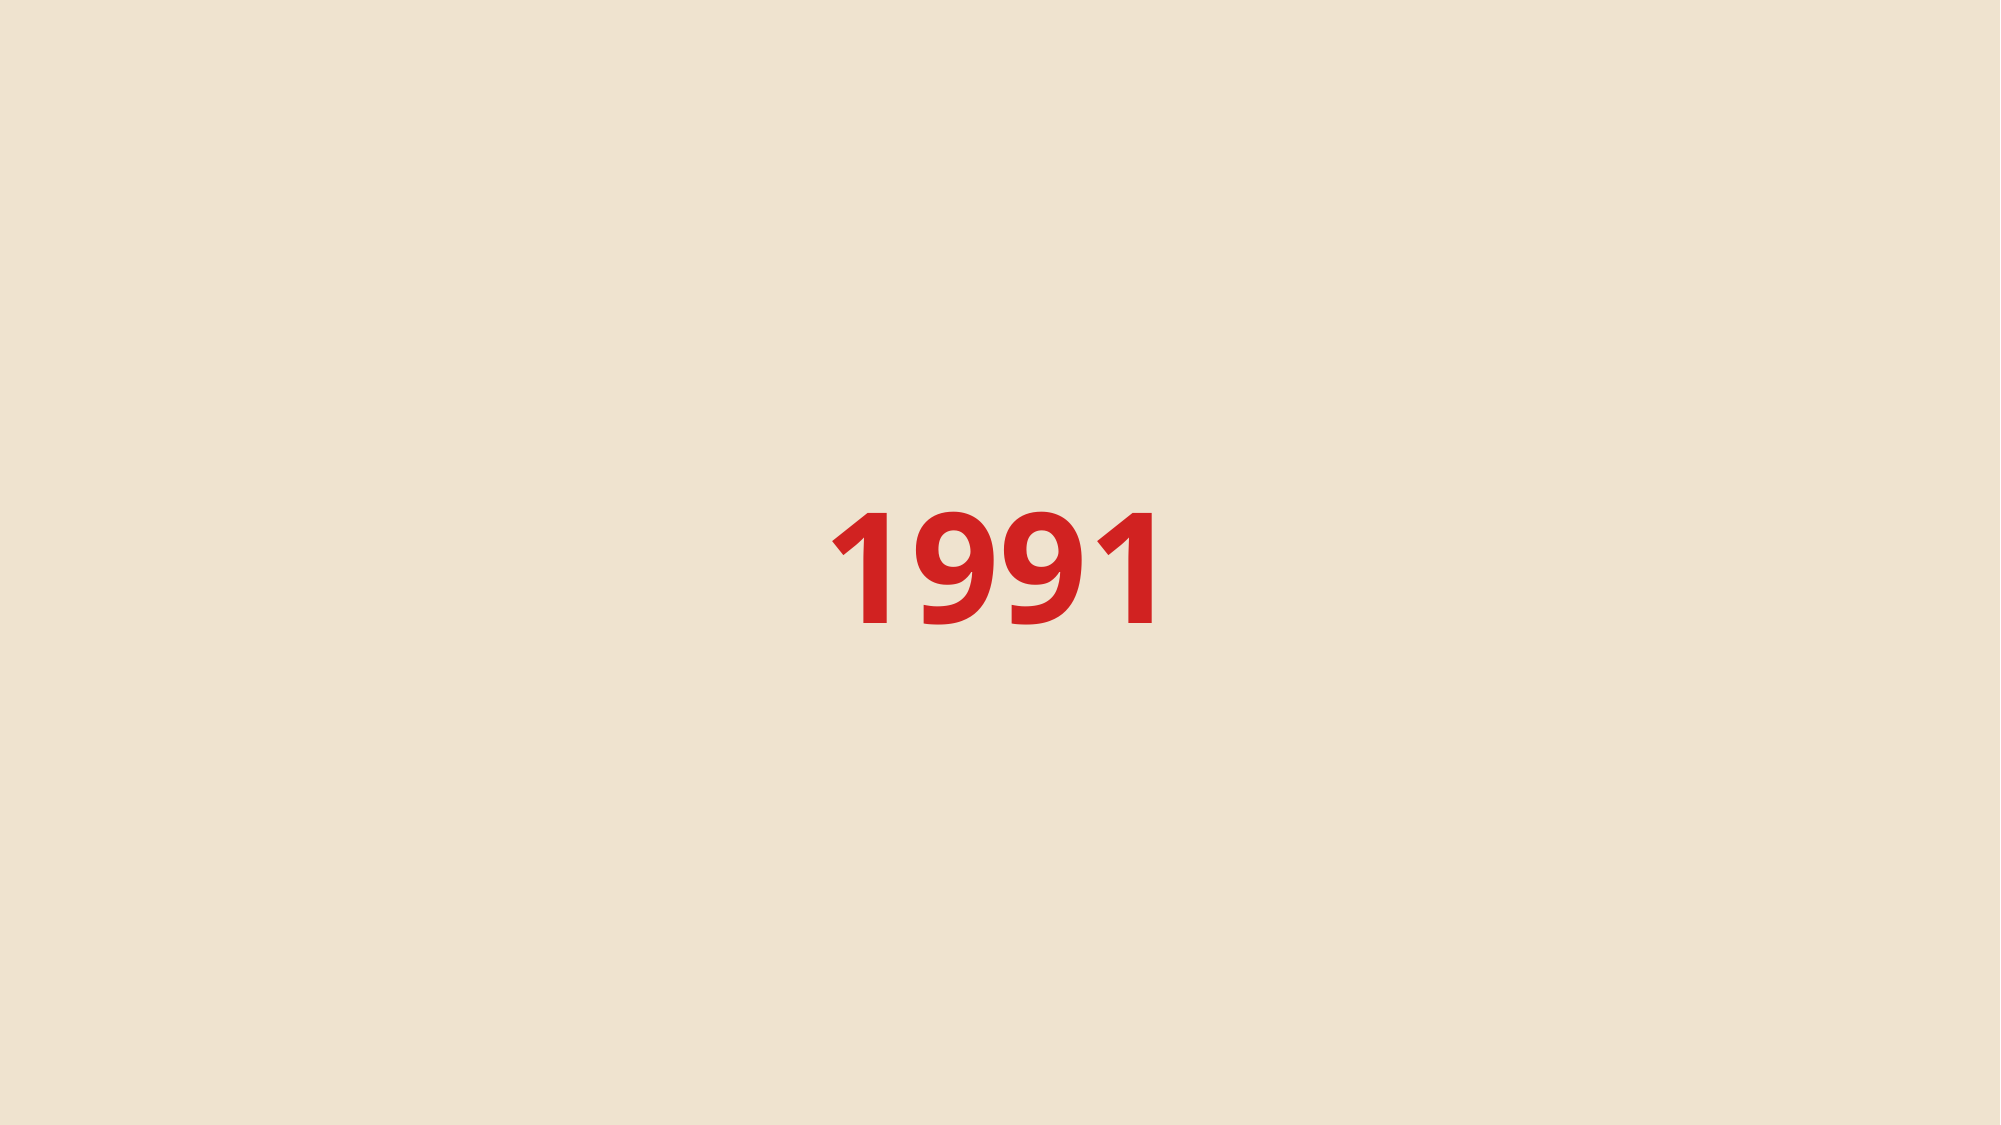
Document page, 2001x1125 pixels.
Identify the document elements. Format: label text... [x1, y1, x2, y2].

text_box 1991 [0, 461, 2000, 662]
